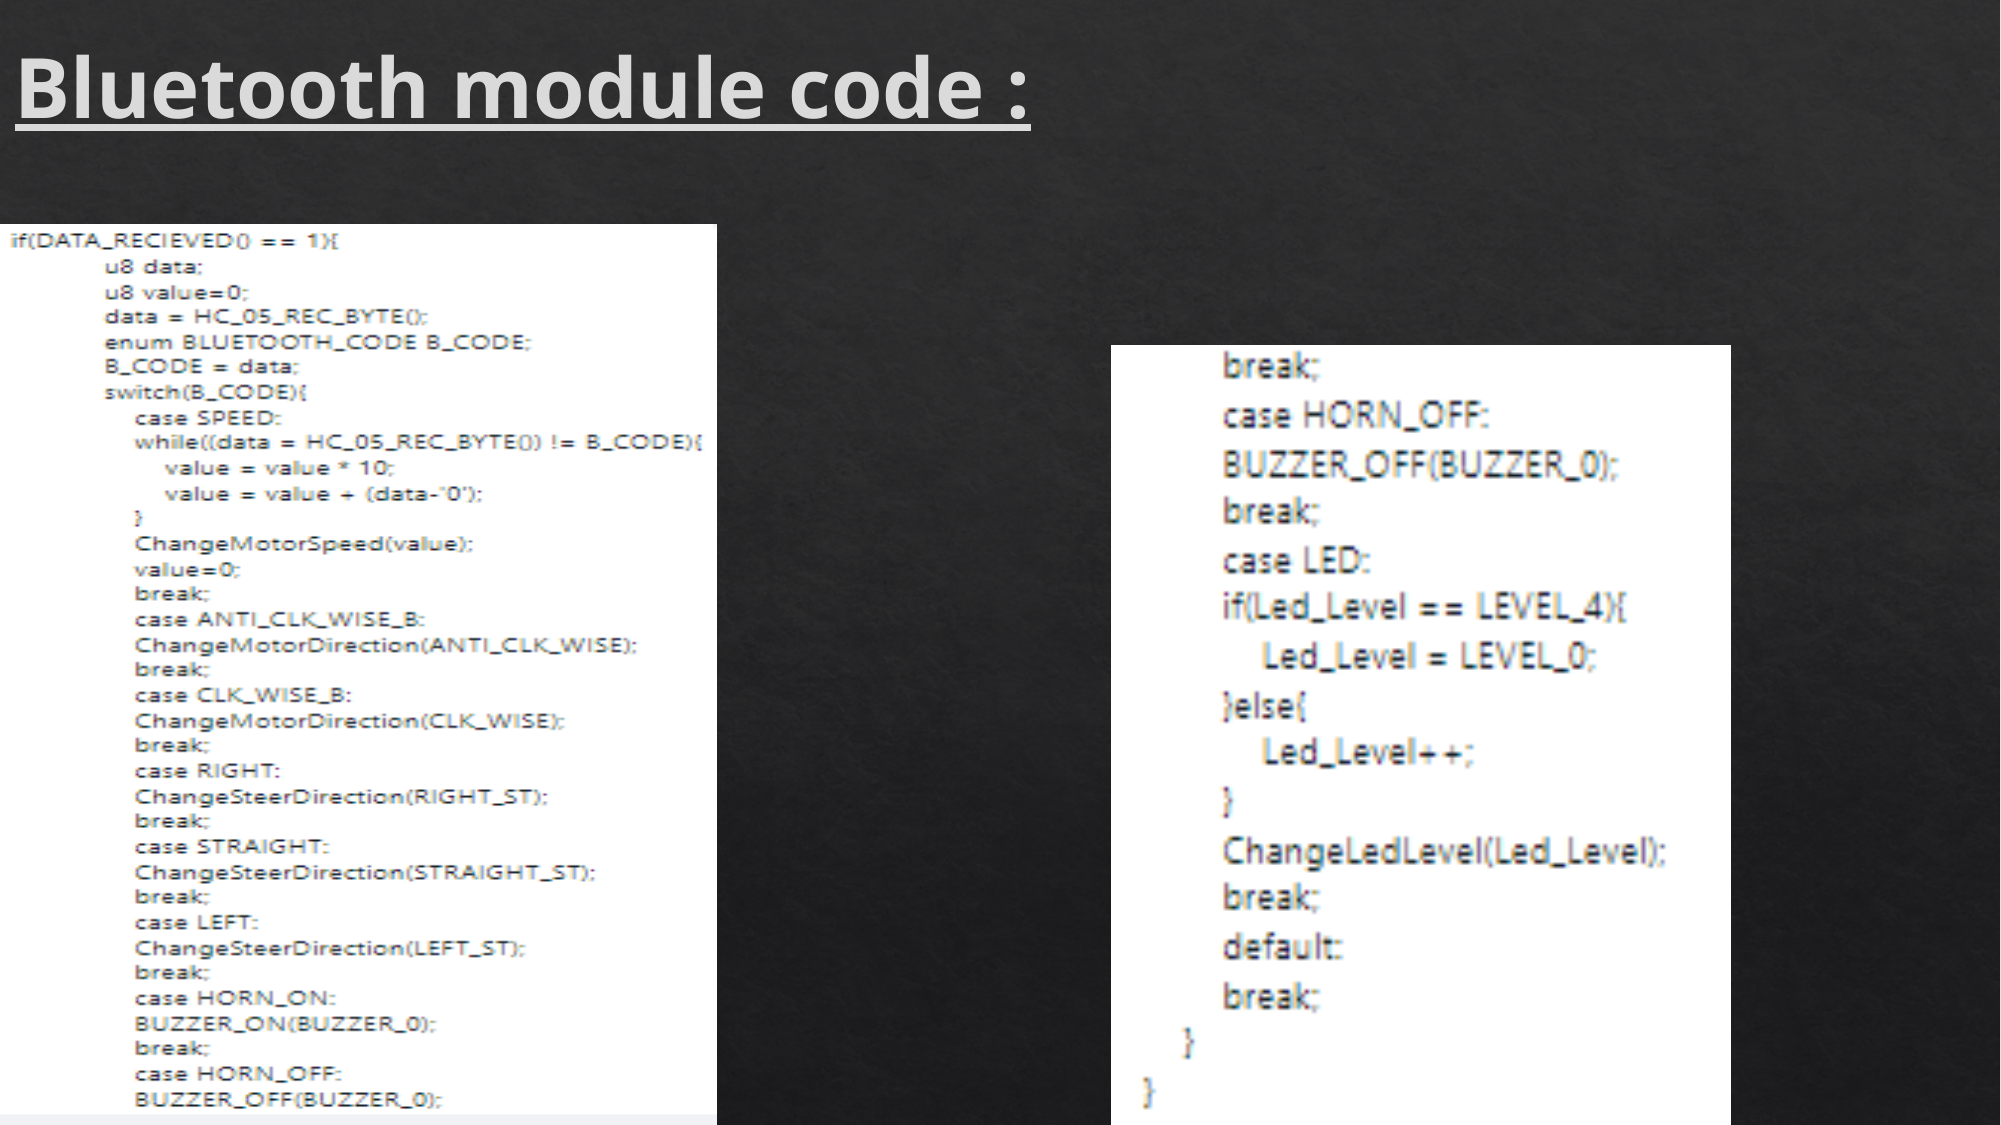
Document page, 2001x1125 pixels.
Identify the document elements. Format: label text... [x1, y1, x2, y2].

picture [0, 223, 717, 1125]
picture [1110, 345, 1731, 1125]
text_box Bluetooth module code : [0, 27, 1399, 143]
